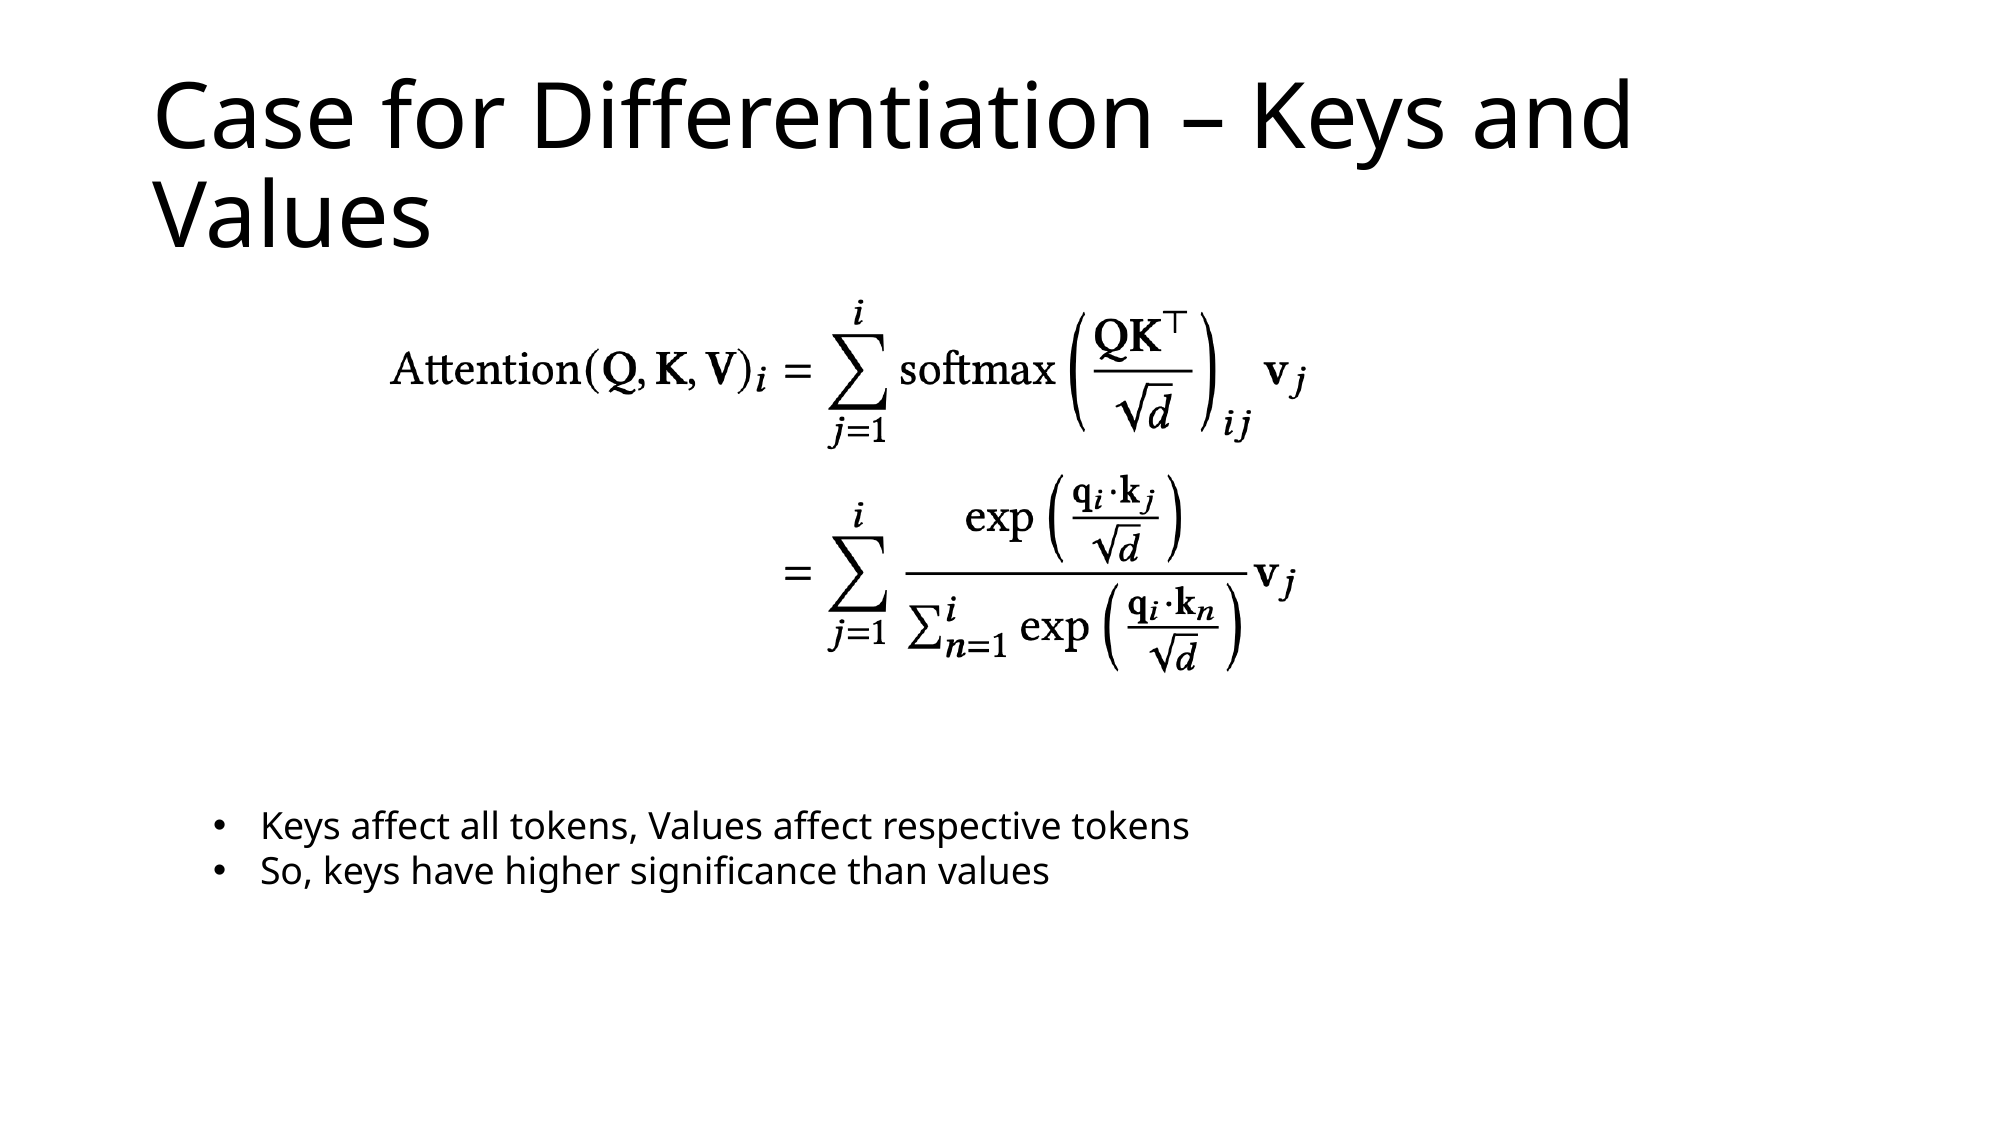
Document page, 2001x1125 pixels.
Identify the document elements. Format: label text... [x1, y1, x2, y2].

title Case for Differentiation – Keys and Values [137, 59, 1863, 278]
text_box Keys affect all tokens, Values affect respective tokens So, keys have higher significance than values [198, 794, 1802, 900]
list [368, 276, 1404, 704]
